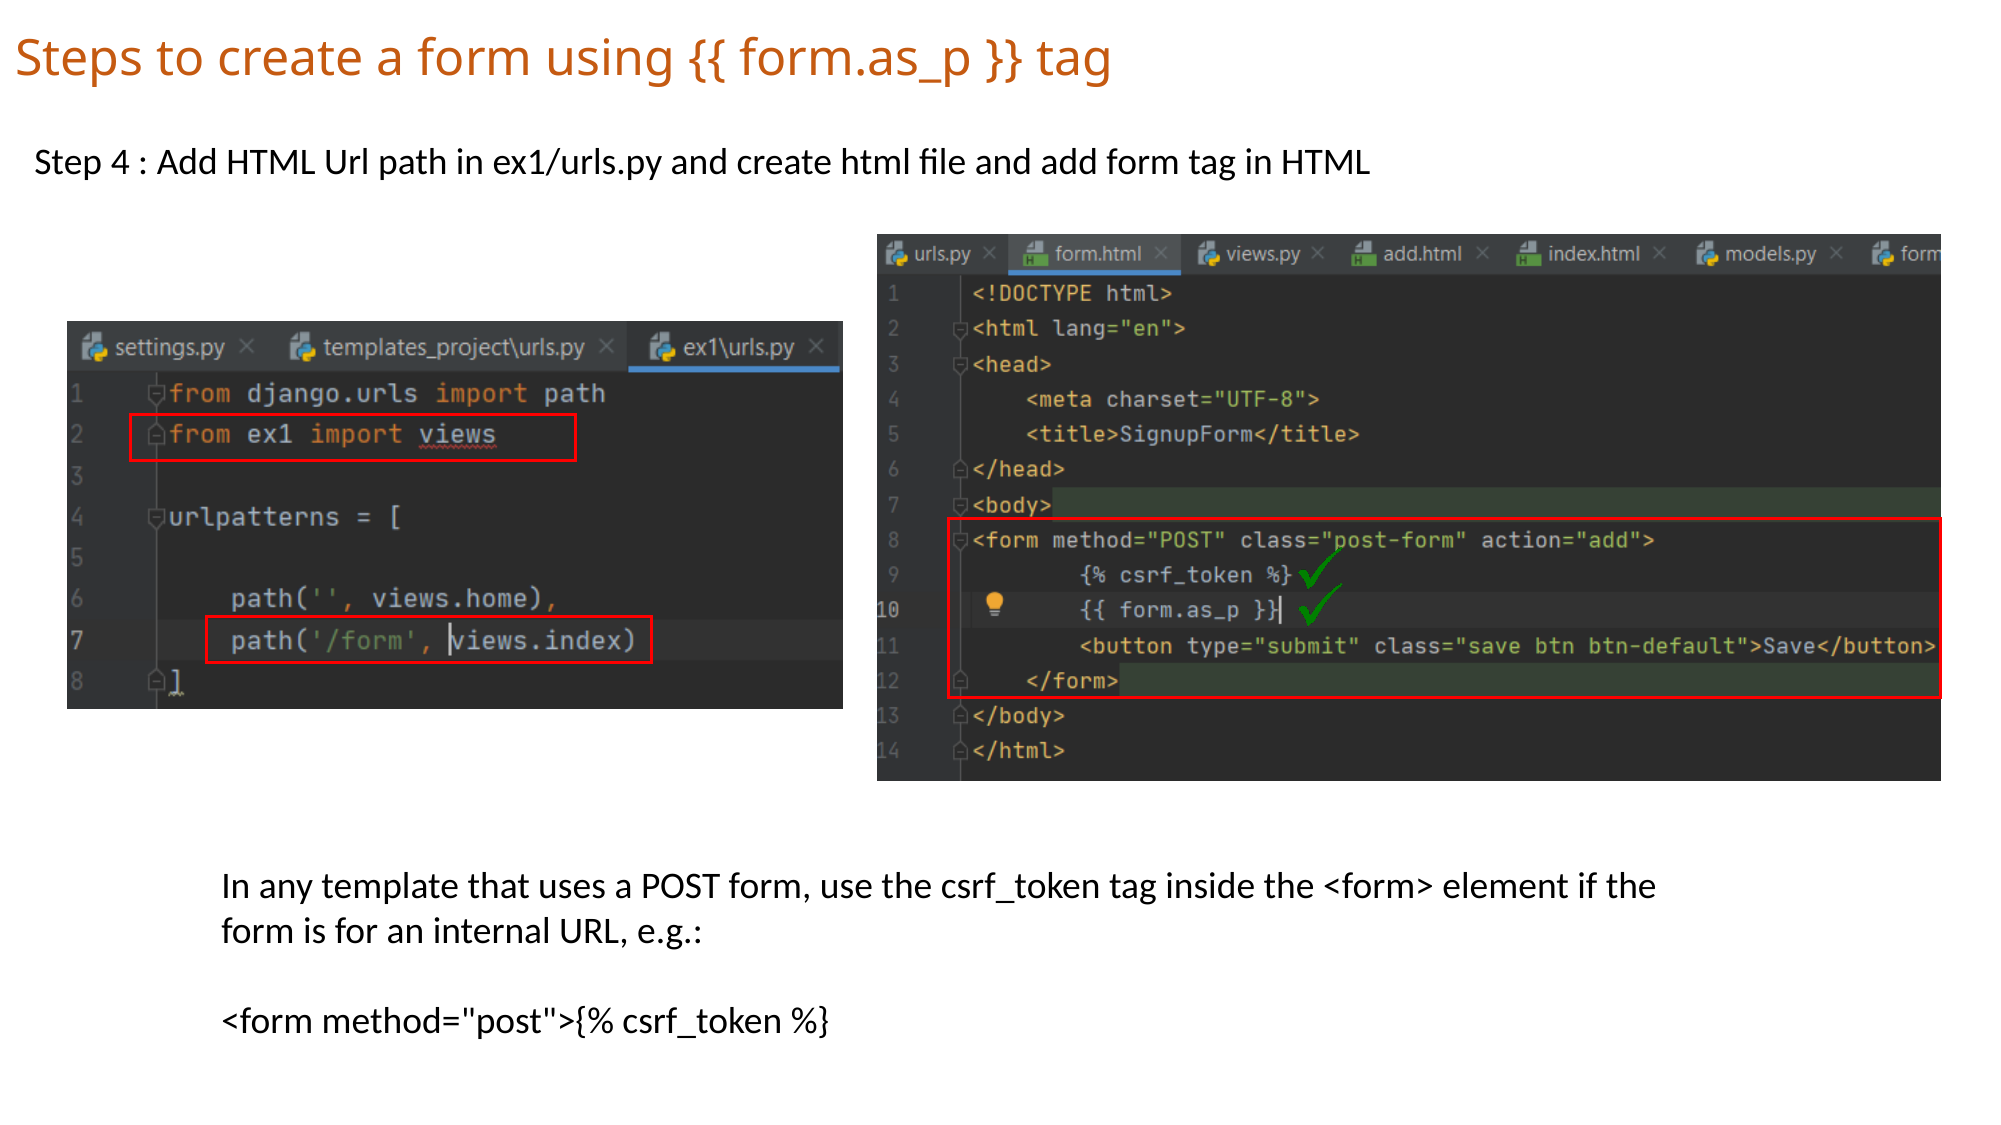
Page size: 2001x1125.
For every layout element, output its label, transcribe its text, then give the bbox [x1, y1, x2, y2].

text_box In any template that uses a POST form, use the csrf_token tag inside the <form> element if the form is for an internal URL, e.g.: <form method="post">{% csrf_token %} [206, 853, 1712, 1049]
picture [877, 234, 1941, 781]
picture [67, 321, 843, 709]
text_box Step 4 : Add HTML Url path in ex1/urls.py and create html file and add form tag in HTML [19, 129, 1456, 190]
title Steps to create a form using {{ form.as_p }} tag [0, 0, 1725, 120]
